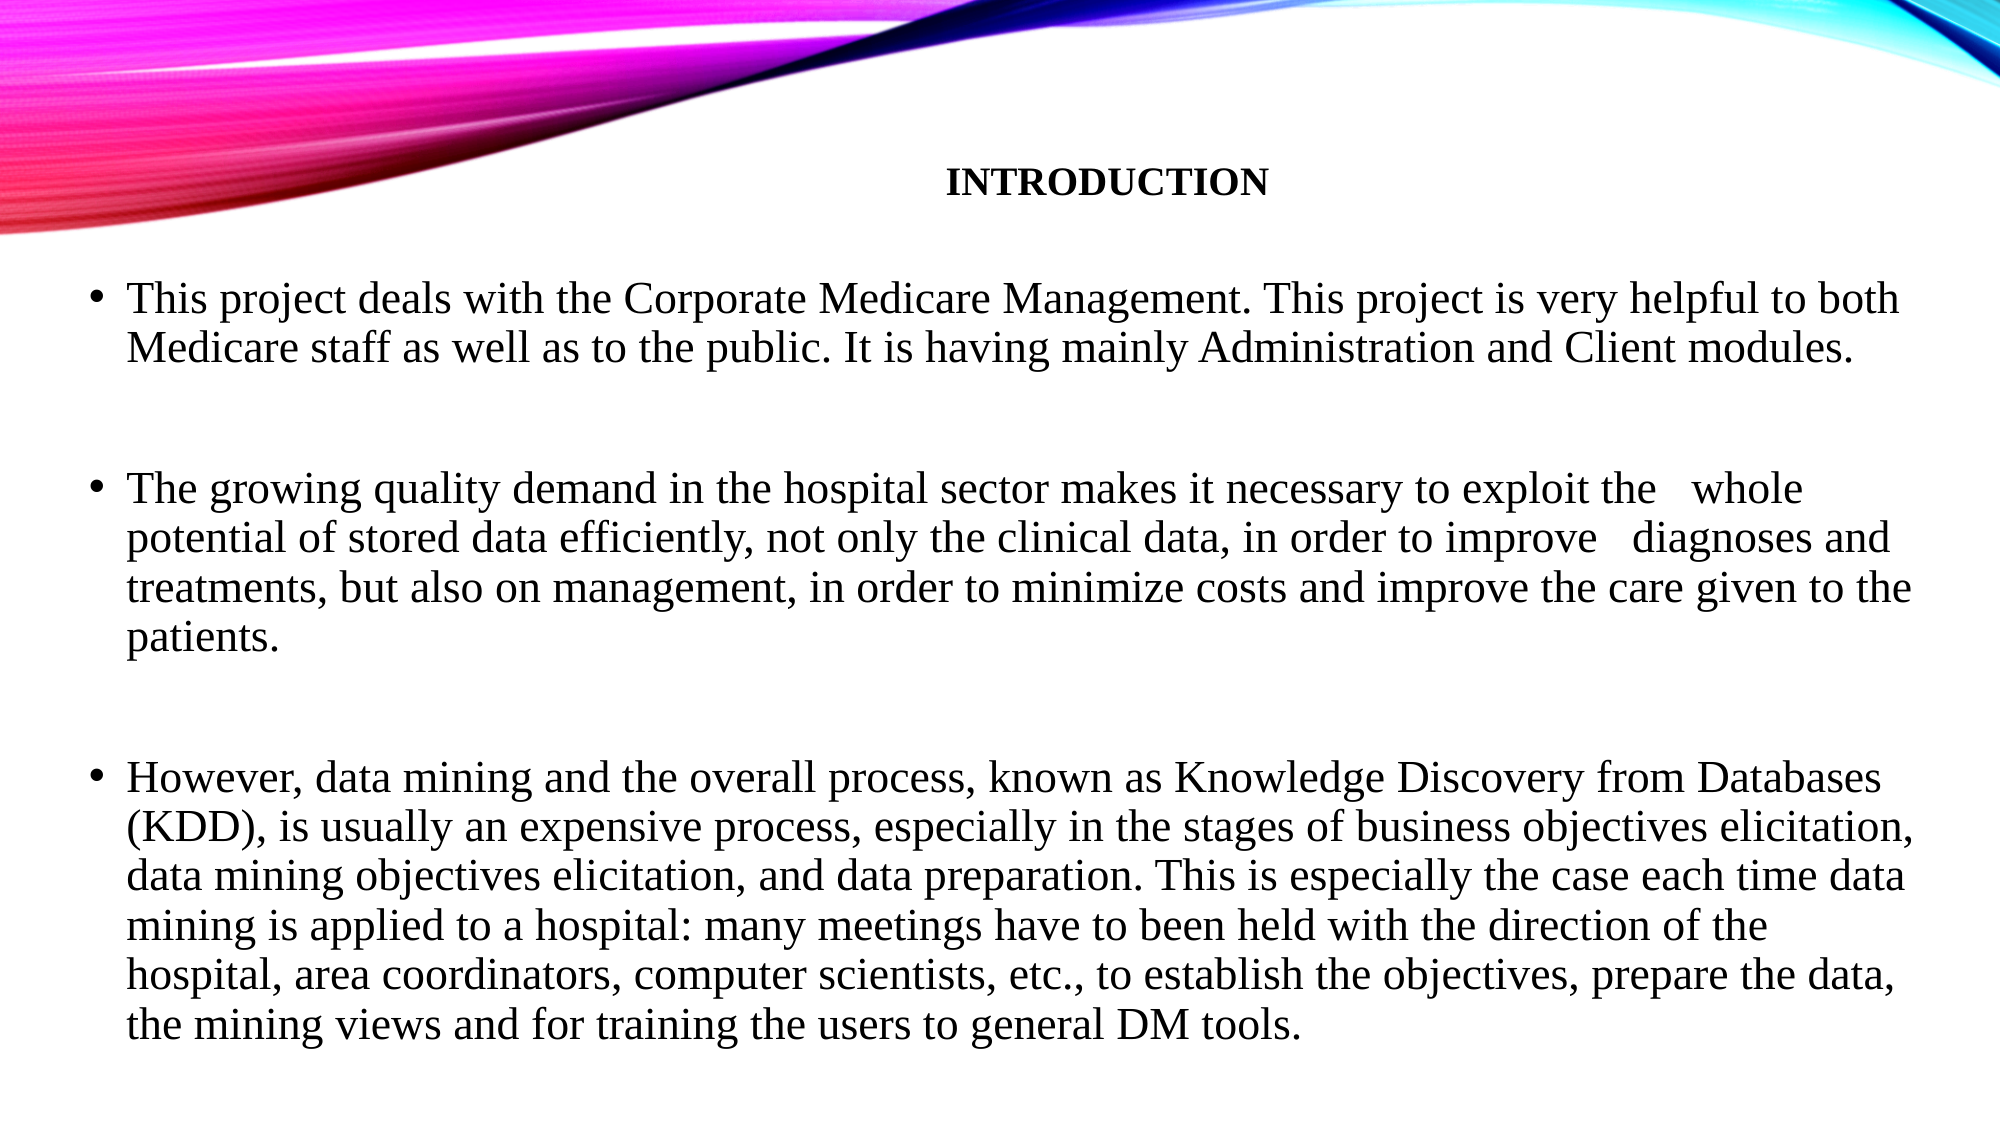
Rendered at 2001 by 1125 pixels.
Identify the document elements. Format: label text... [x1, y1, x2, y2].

picture [0, 0, 2000, 237]
picture [1910, 0, 2000, 45]
picture [1890, 0, 2000, 75]
title INTRODUCTION [661, 103, 1285, 266]
list This project deals with the Corporate Medicare Management. This project is very helpful to both Medicare staff as well as to the public. It is having mainly Administration and Client modules. The growing quality demand in the hospital sector makes it necessary to exploit the whole potential of stored data efficiently, not only the clinical data, in order to improve diagnoses and treatments, but also on management, in order to minimize costs and improve the care given to the patients. However, data mining and the overall process, known as Knowledge Discovery from Databases (KDD), is usually an expensive process, especially in the stages of business objectives elicitation, data mining objectives elicitation, and data preparation. This is especially the case each time data mining is applied to a hospital: many meetings have to been held with the direction of the hospital, area coordinators, computer scientists, etc., to establish the objectives, prepare the data, the mining views and for training the users to general DM tools. [73, 266, 1948, 1080]
